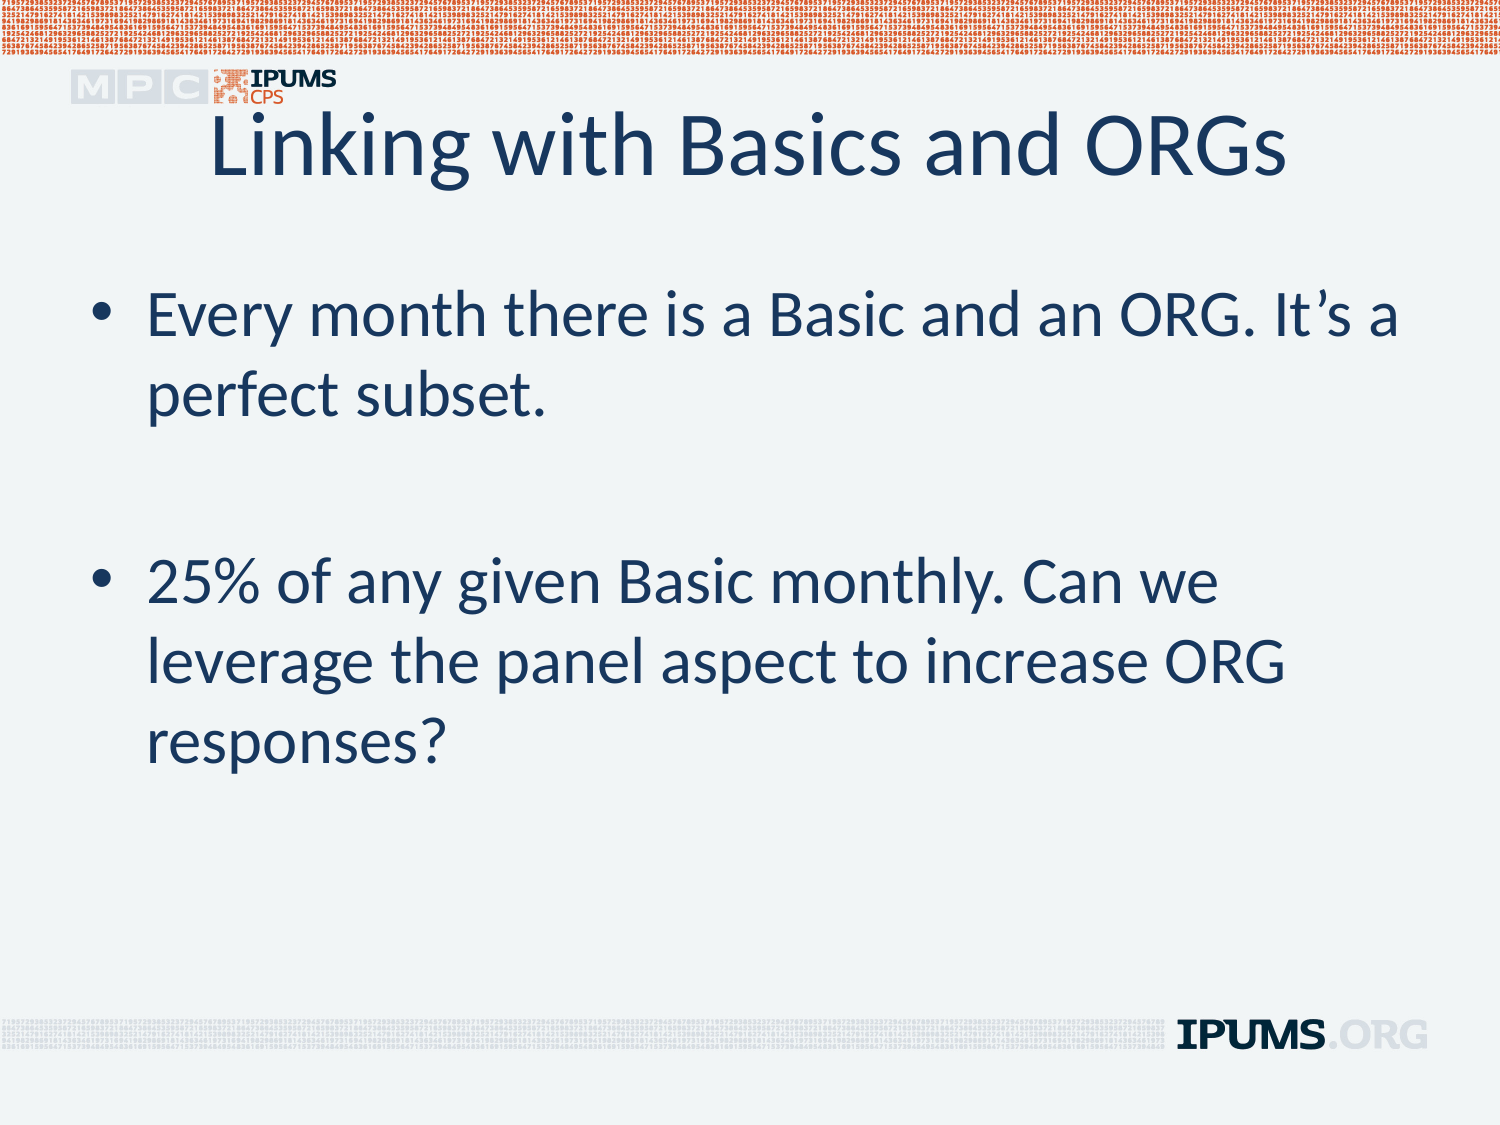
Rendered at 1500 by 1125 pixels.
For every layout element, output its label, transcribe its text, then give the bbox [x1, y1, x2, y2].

title Linking with Basics and ORGs [75, 45, 1425, 233]
list Every month there is a Basic and an ORG. It’s a perfect subset. 25% of any given Basic monthly. Can we leverage the panel aspect to increase ORG responses? [75, 262, 1425, 1005]
picture [0, 0, 1500, 1125]
